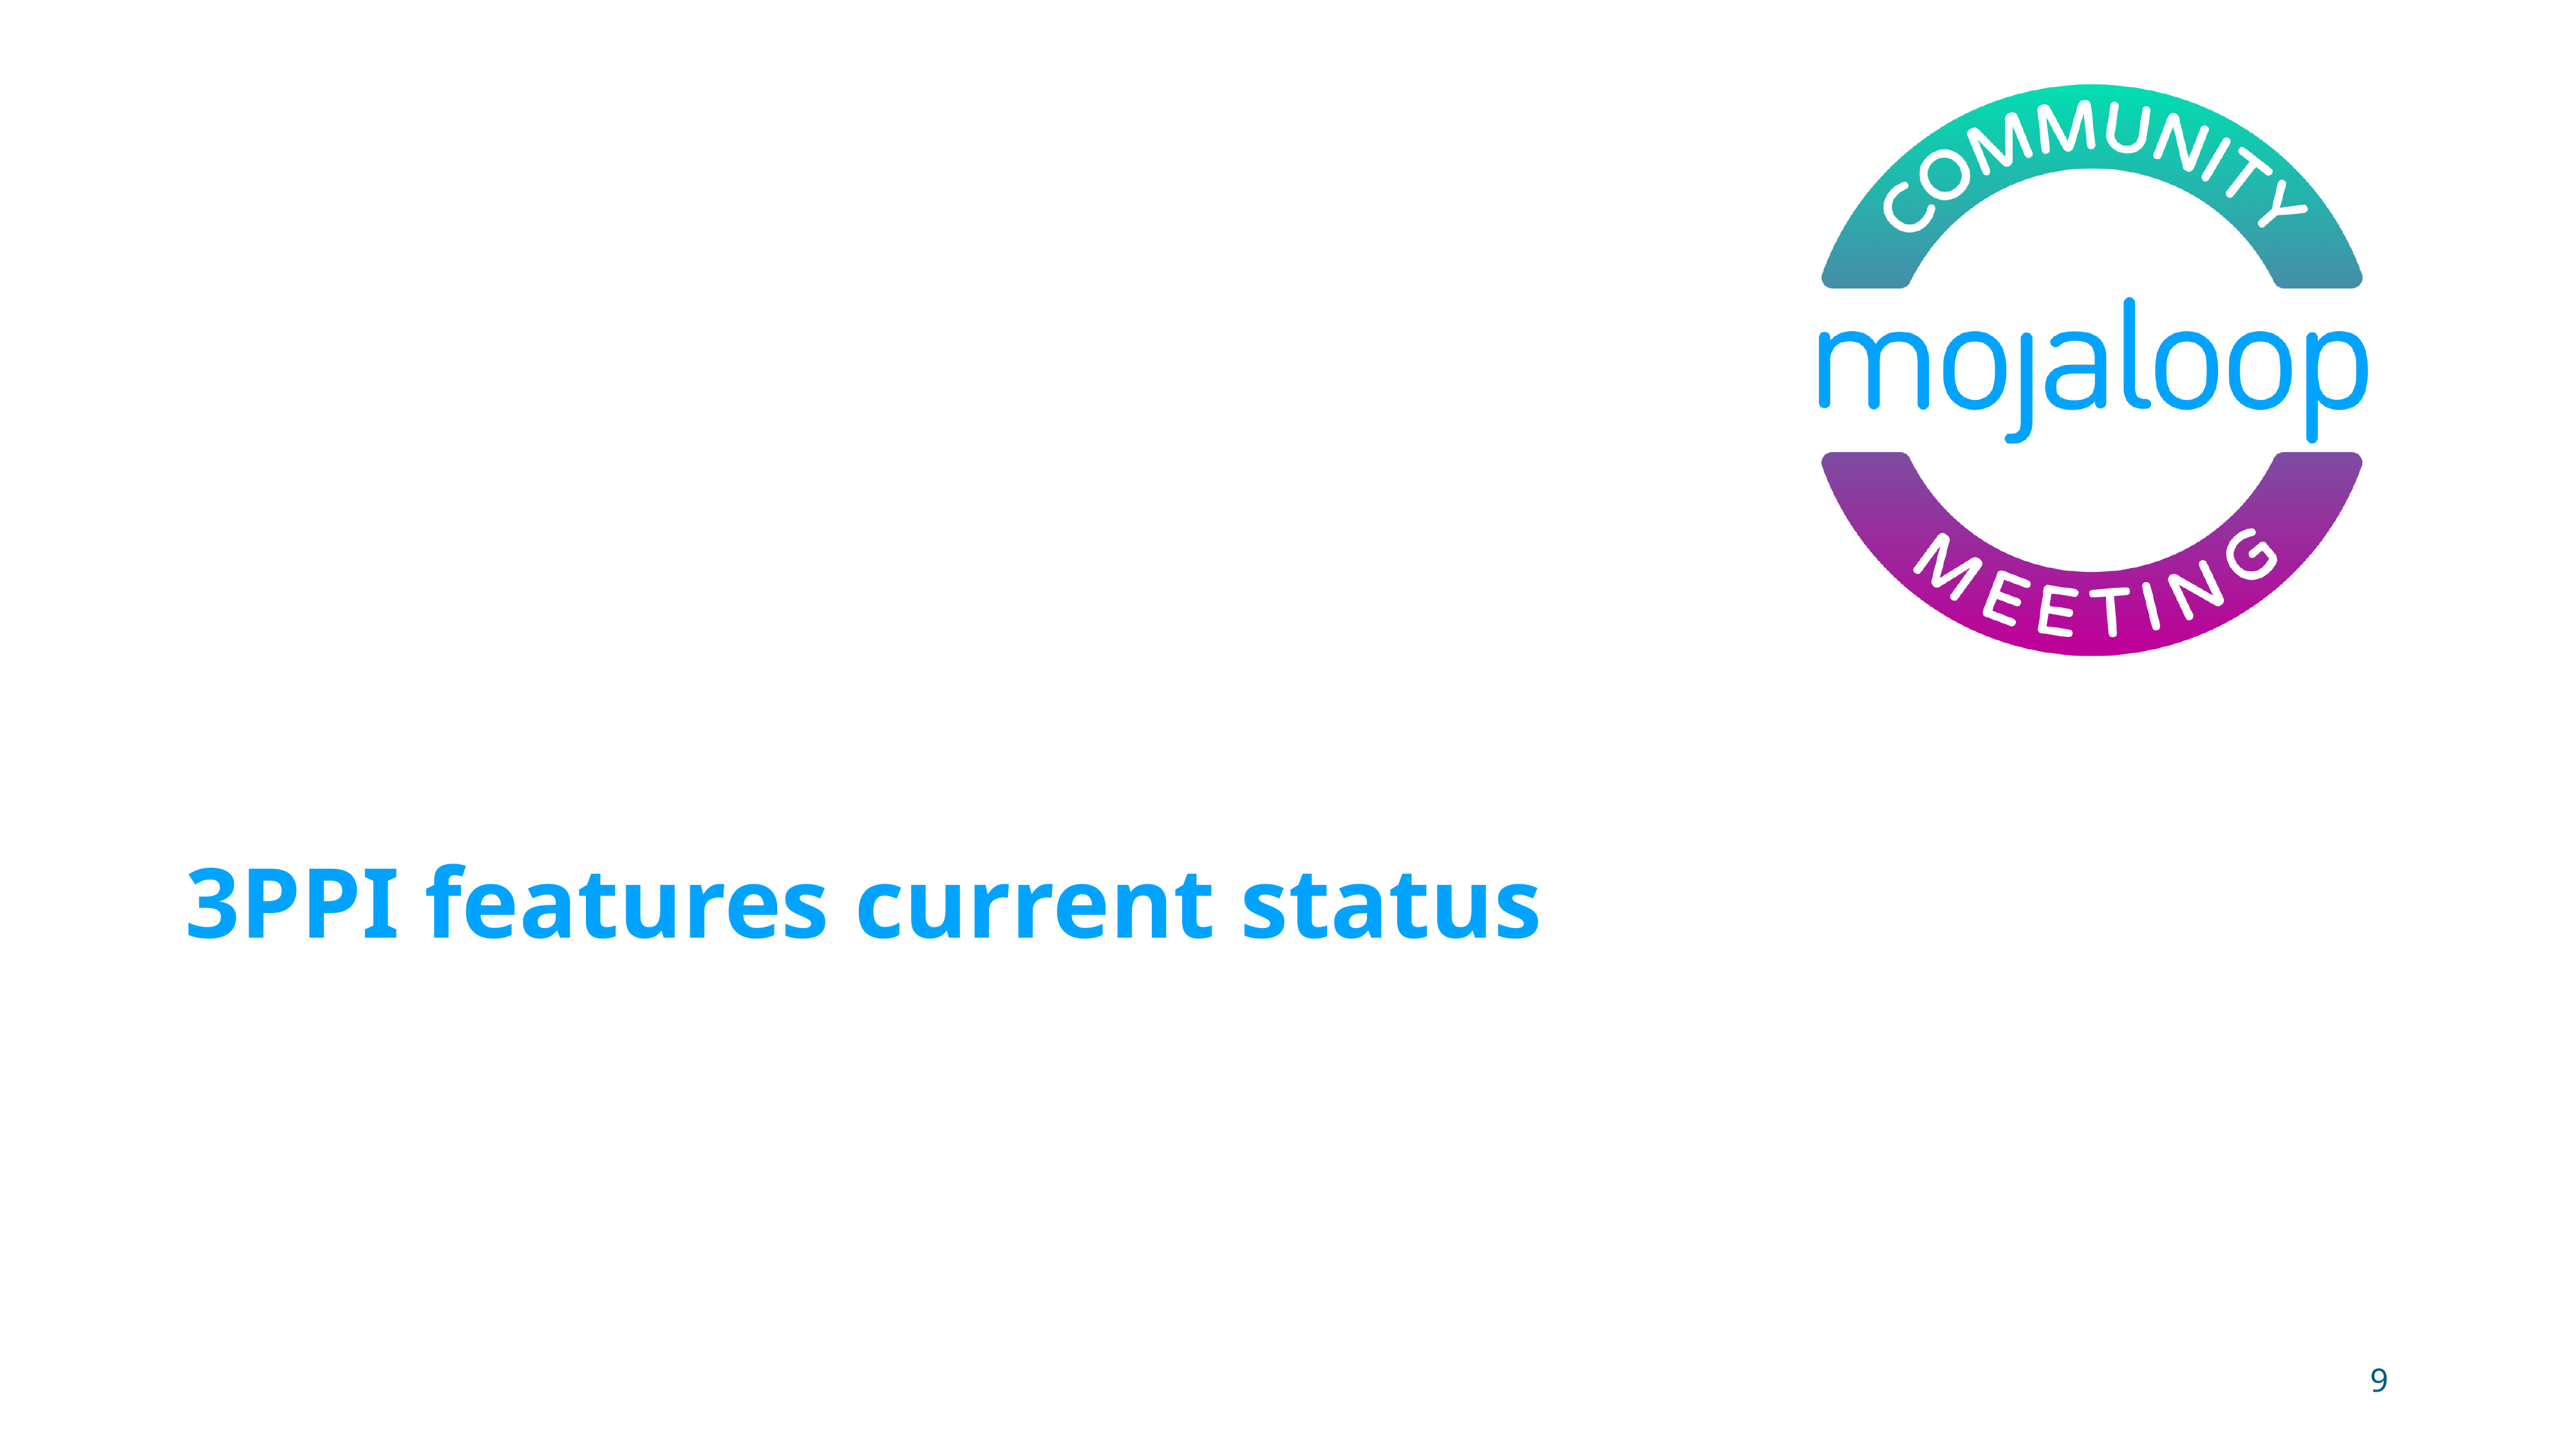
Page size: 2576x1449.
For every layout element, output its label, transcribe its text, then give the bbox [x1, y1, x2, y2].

picture [1817, 84, 2369, 656]
title 3PPI features current status [175, 361, 1648, 964]
slide_number ‹#› [1819, 1343, 2399, 1421]
